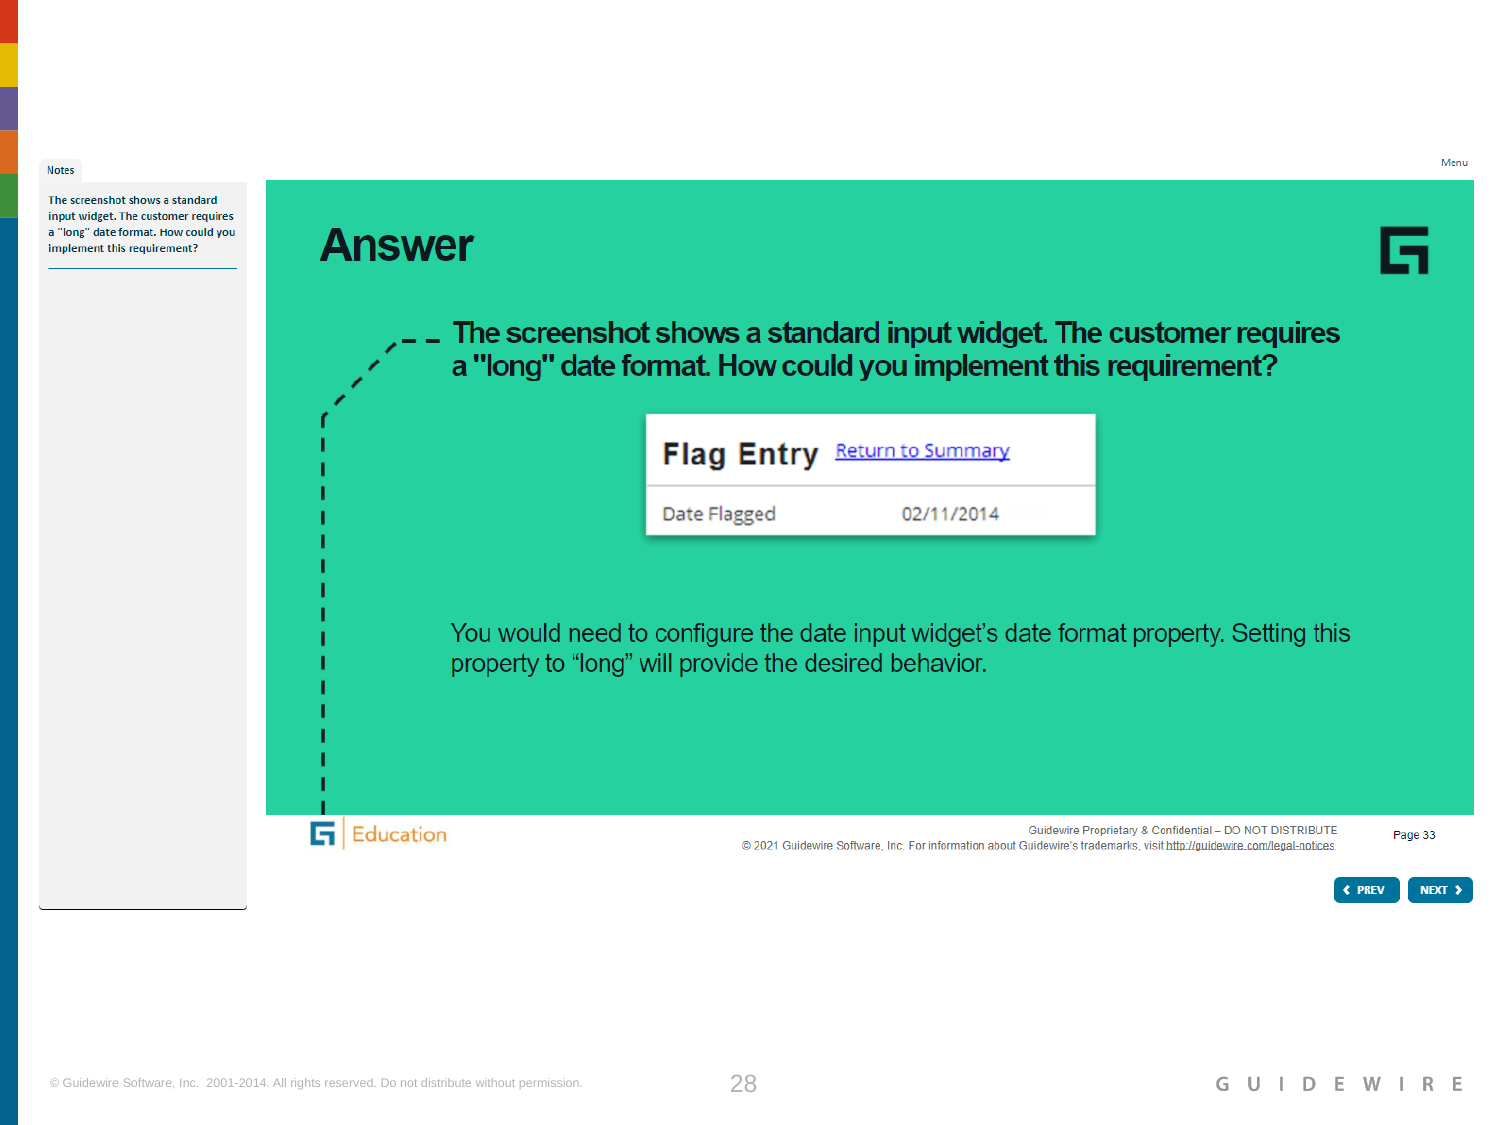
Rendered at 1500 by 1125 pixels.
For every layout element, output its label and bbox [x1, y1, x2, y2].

picture [32, 145, 1486, 917]
picture [1215, 1073, 1480, 1096]
